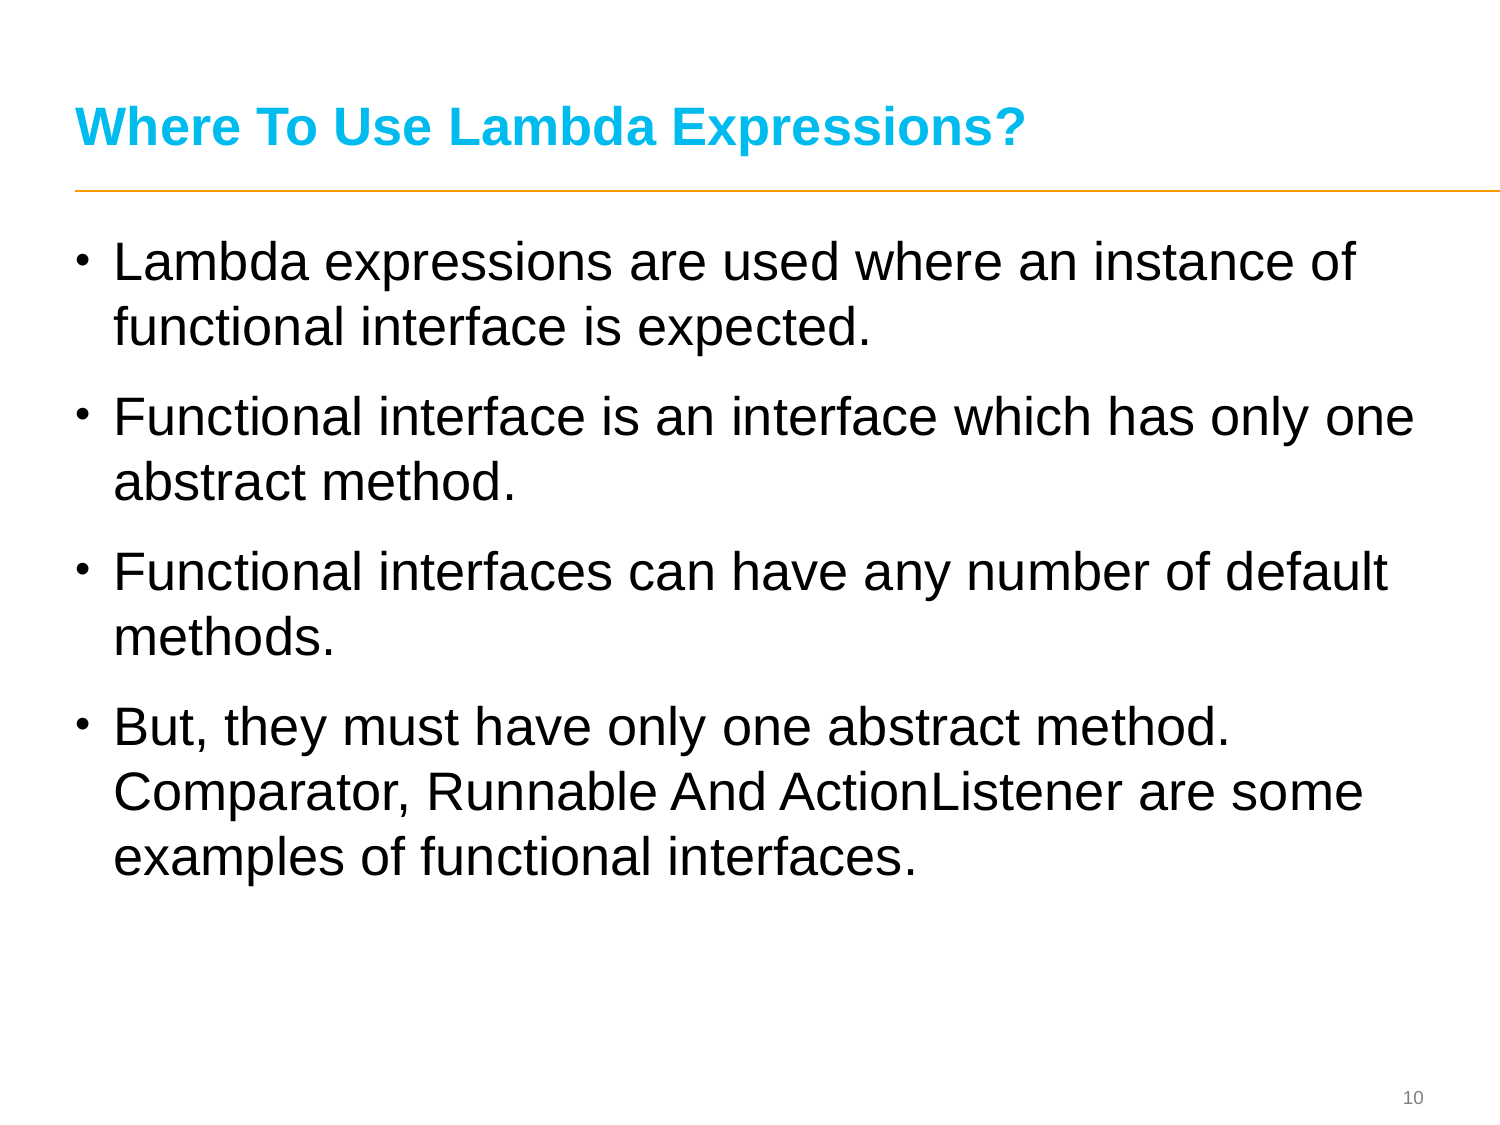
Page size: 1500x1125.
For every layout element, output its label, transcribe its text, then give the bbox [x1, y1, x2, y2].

title Where To Use Lambda Expressions? [75, 27, 1422, 157]
list Lambda expressions are used where an instance of functional interface is expected. Functional interface is an interface which has only one abstract method. Functional interfaces can have any number of default methods. But, they must have only one abstract method. Comparator, Runnable And ActionListener are some examples of functional interfaces. [75, 226, 1425, 1018]
